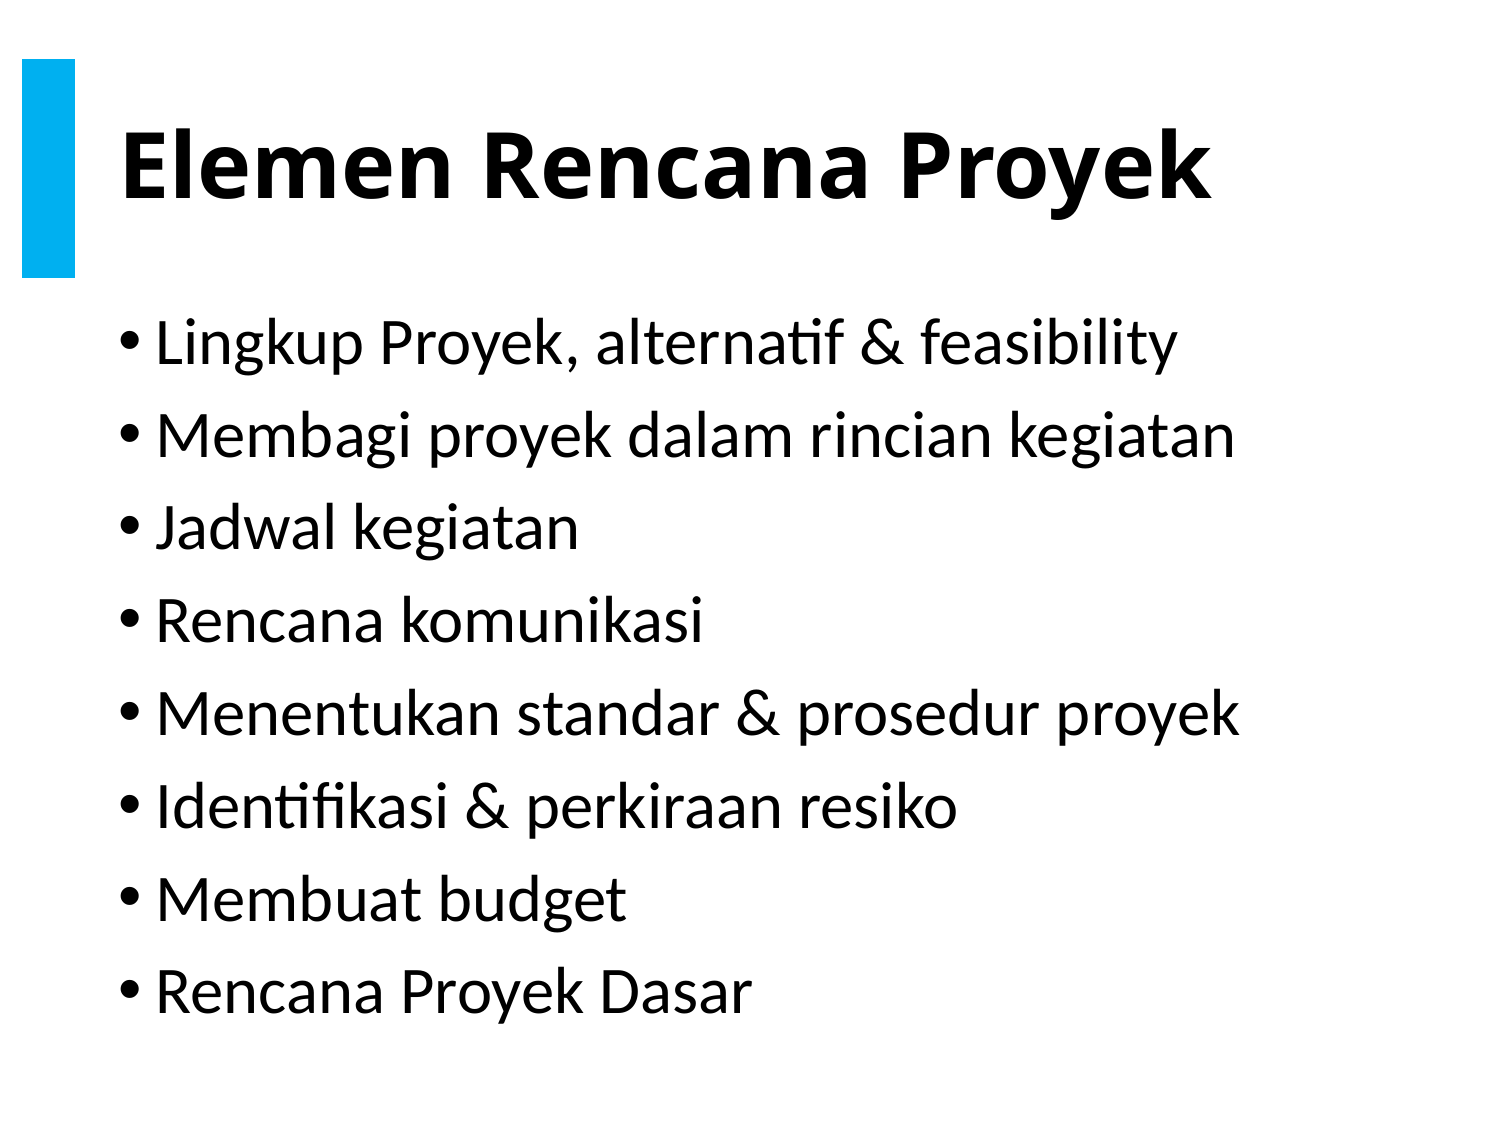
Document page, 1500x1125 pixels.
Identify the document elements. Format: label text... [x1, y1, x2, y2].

title Elemen Rencana Proyek [103, 59, 1397, 278]
list Lingkup Proyek, alternatif & feasibility Membagi proyek dalam rincian kegiatan Jadwal kegiatan Rencana komunikasi Menentukan standar & prosedur proyek Identifikasi & perkiraan resiko Membuat budget Rencana Proyek Dasar [103, 299, 1397, 1014]
